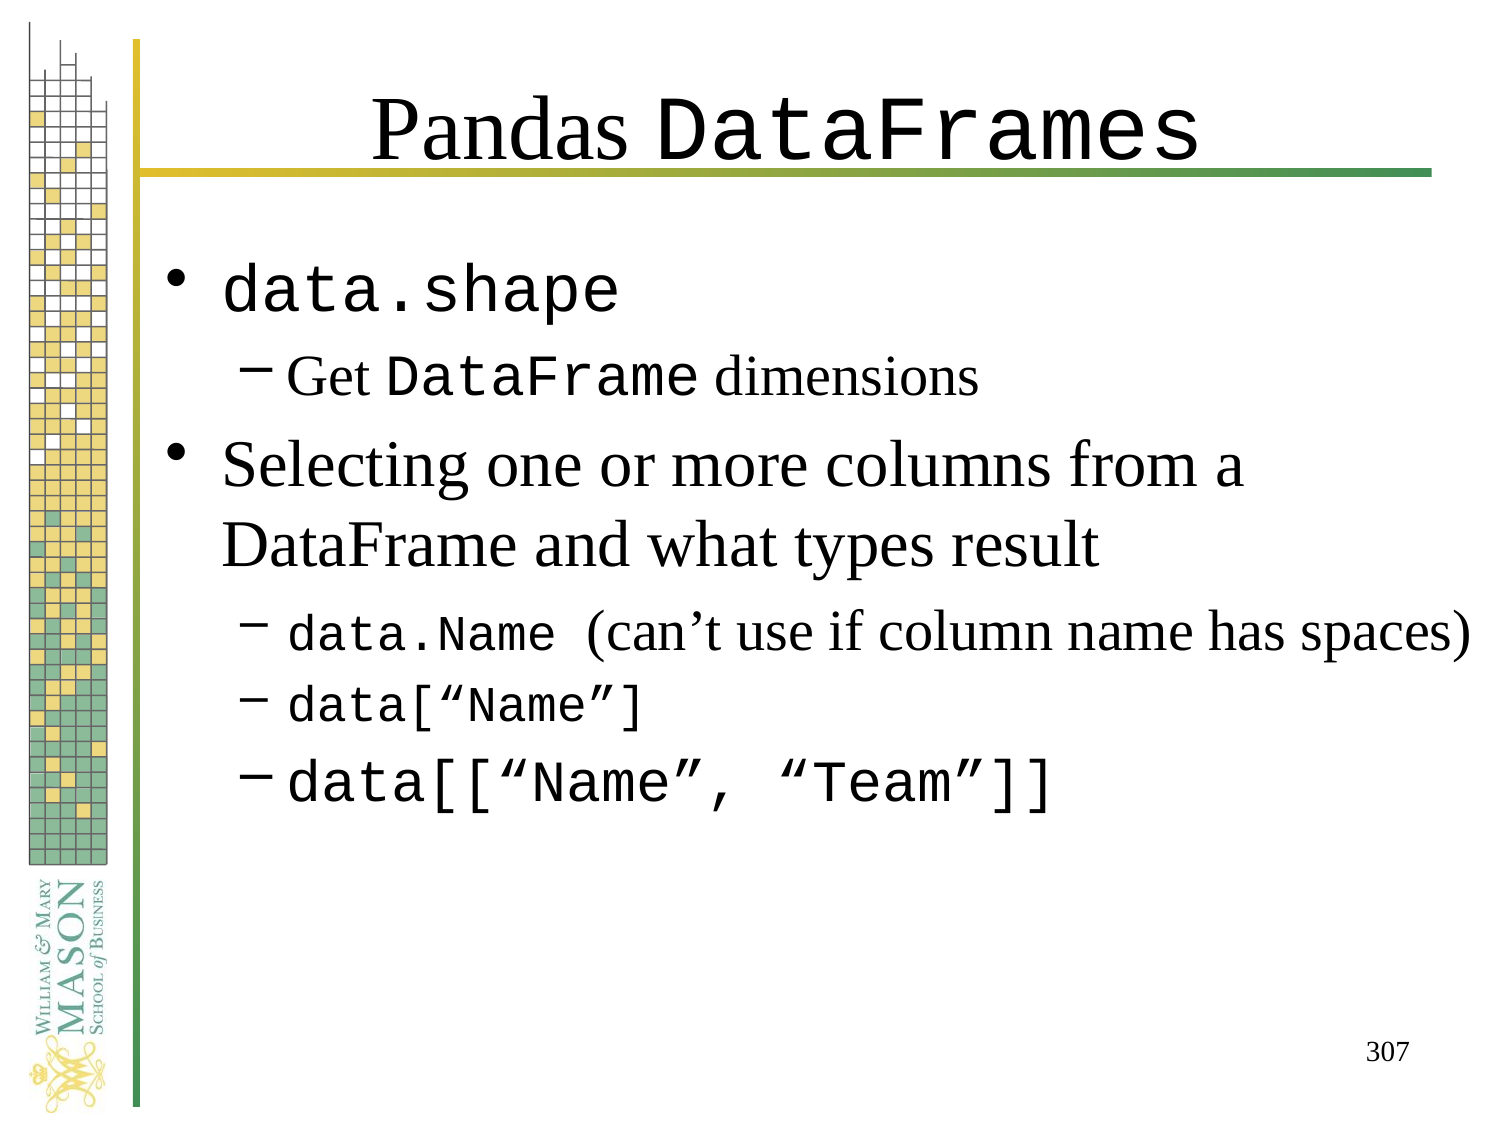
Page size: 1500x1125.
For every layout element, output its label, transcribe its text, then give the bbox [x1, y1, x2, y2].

list data.shape Get DataFrame dimensions Selecting one or more columns from a DataFrame and what types result data.Name (can’t use if column name has spaces) data[“Name”] data[[“Name”, “Team”]] [150, 237, 1500, 1005]
slide_number 307 [1048, 1024, 1426, 1103]
slide_number 65 [29, 879, 107, 1113]
title Pandas DataFrames [150, 45, 1425, 200]
